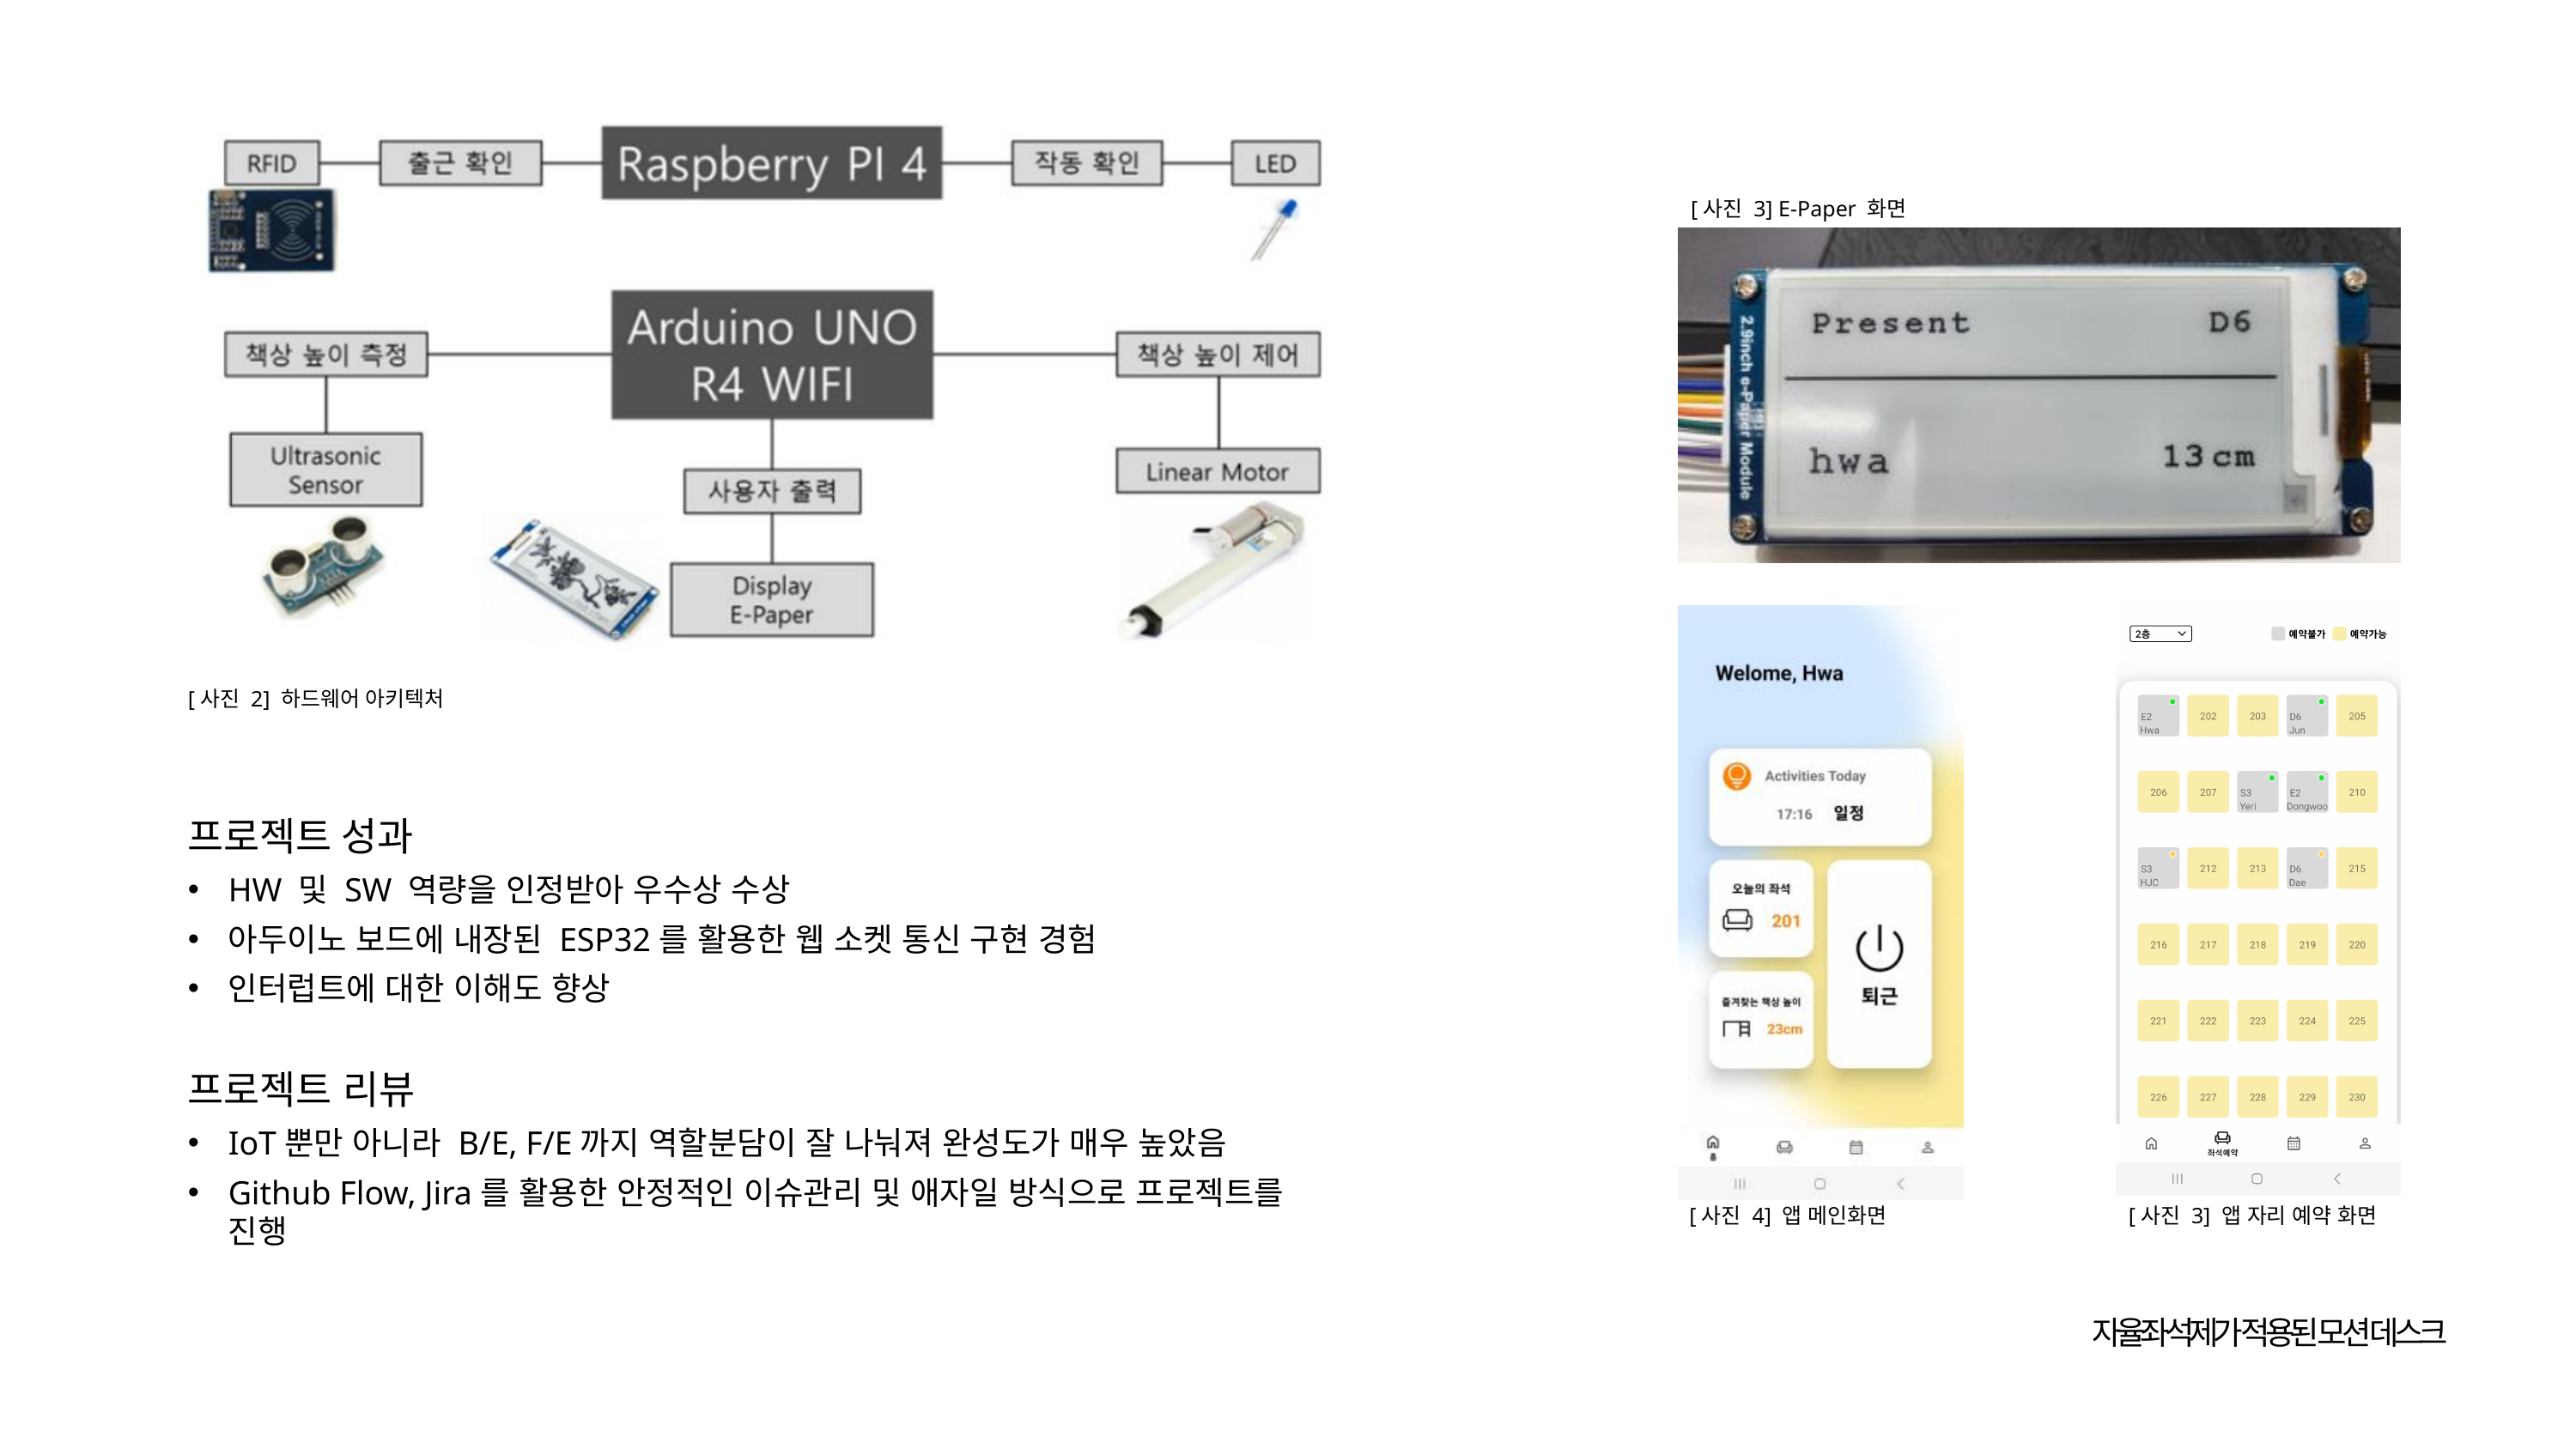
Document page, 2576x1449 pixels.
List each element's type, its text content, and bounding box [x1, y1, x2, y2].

picture [1678, 227, 2401, 563]
text_box 자율좌석제가 적용된 모션 데스크 [1590, 1306, 2461, 1358]
picture [1678, 605, 1964, 1200]
text_box 프로젝트 성과 HW 및 SW 역량을 인정받아 우수상 수상 아두이노 보드에 내장된 ESP32를 활용한 웹 소켓 통신 구현 경험 인터럽트에 대한 이해도 향상 프로젝트 리뷰 IoT뿐만 아니라 B/E, F/E까지 역할분담이 잘 나눠져 완성도가 매우 높았음 Github Flow, Jira를 활용한 안정적인 이슈관리 및 애자일 방식으로 프로젝트를 진행 [175, 805, 1352, 1256]
text_box [사진 2] 하드웨어 아키텍처 [175, 685, 1217, 718]
text_box [사진 4] 앱 메인화면 [1676, 1206, 1962, 1234]
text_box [2115, 601, 2402, 1235]
picture [174, 110, 1352, 680]
text_box [사진 3] E-Paper 화면 [1678, 189, 2401, 227]
